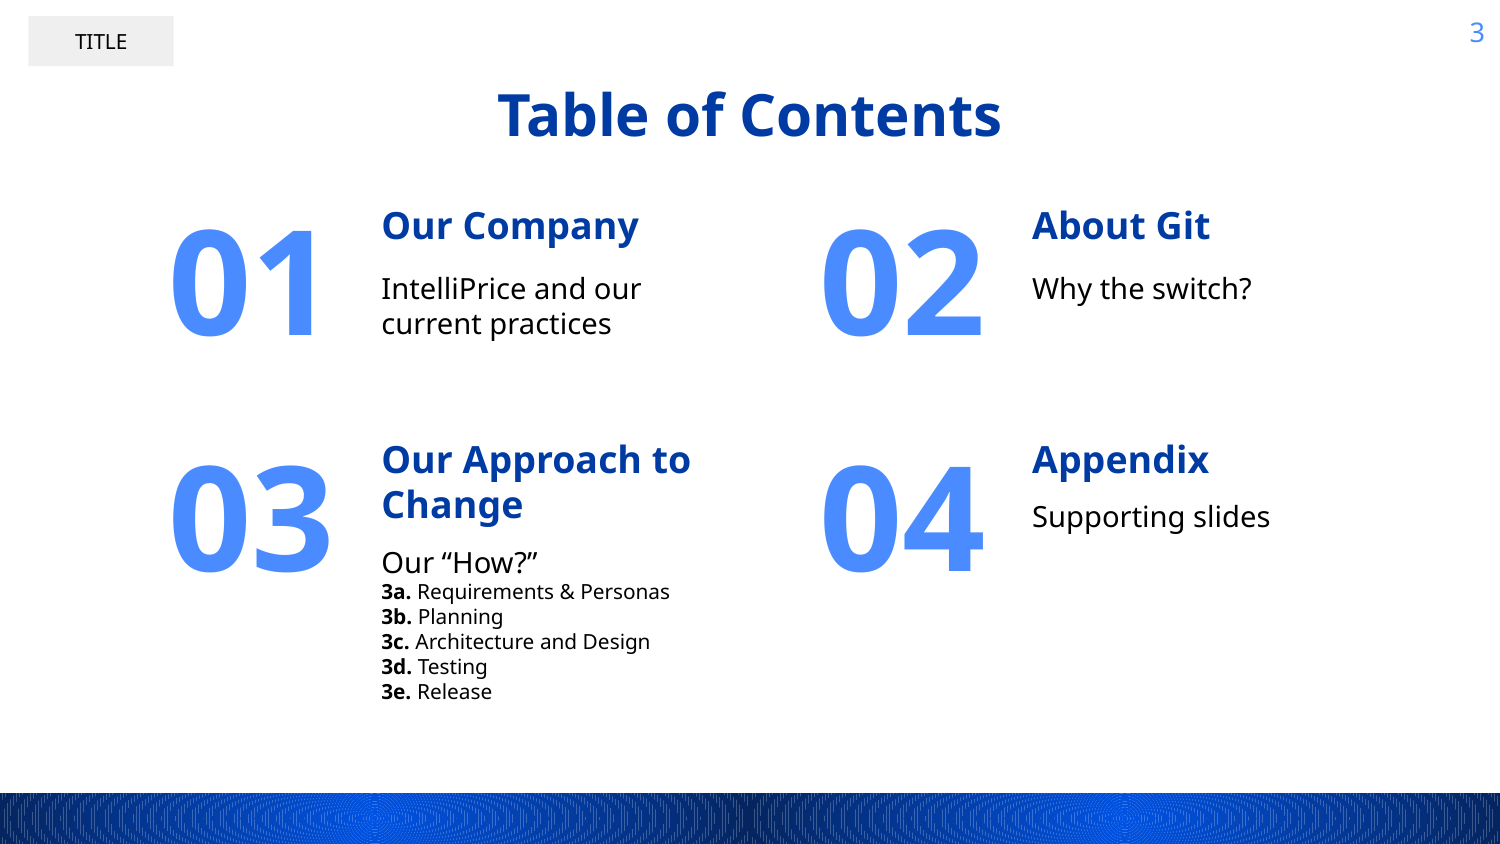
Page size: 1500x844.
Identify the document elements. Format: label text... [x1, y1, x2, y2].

title 01 [105, 199, 351, 354]
title About Git [1016, 187, 1370, 251]
title 04 [756, 435, 1002, 591]
subtitle Our “How?” 3a. Requirements & Personas 3b. Planning 3c. Architecture and Design 3d. Testing 3e. Release [366, 529, 720, 655]
subtitle IntelliPrice and our current practices [366, 254, 720, 381]
title Our Approach to Change [366, 420, 720, 484]
title Our Company [366, 187, 720, 251]
title 02 [756, 199, 1002, 354]
text_box TITLE [28, 16, 174, 67]
title 03 [105, 435, 351, 591]
subtitle Supporting slides [1016, 483, 1370, 610]
subtitle Why the switch? [1016, 254, 1370, 381]
title Appendix [1016, 420, 1370, 483]
slide_number 3 [1410, 0, 1500, 65]
title Table of Contents [117, 62, 1383, 157]
